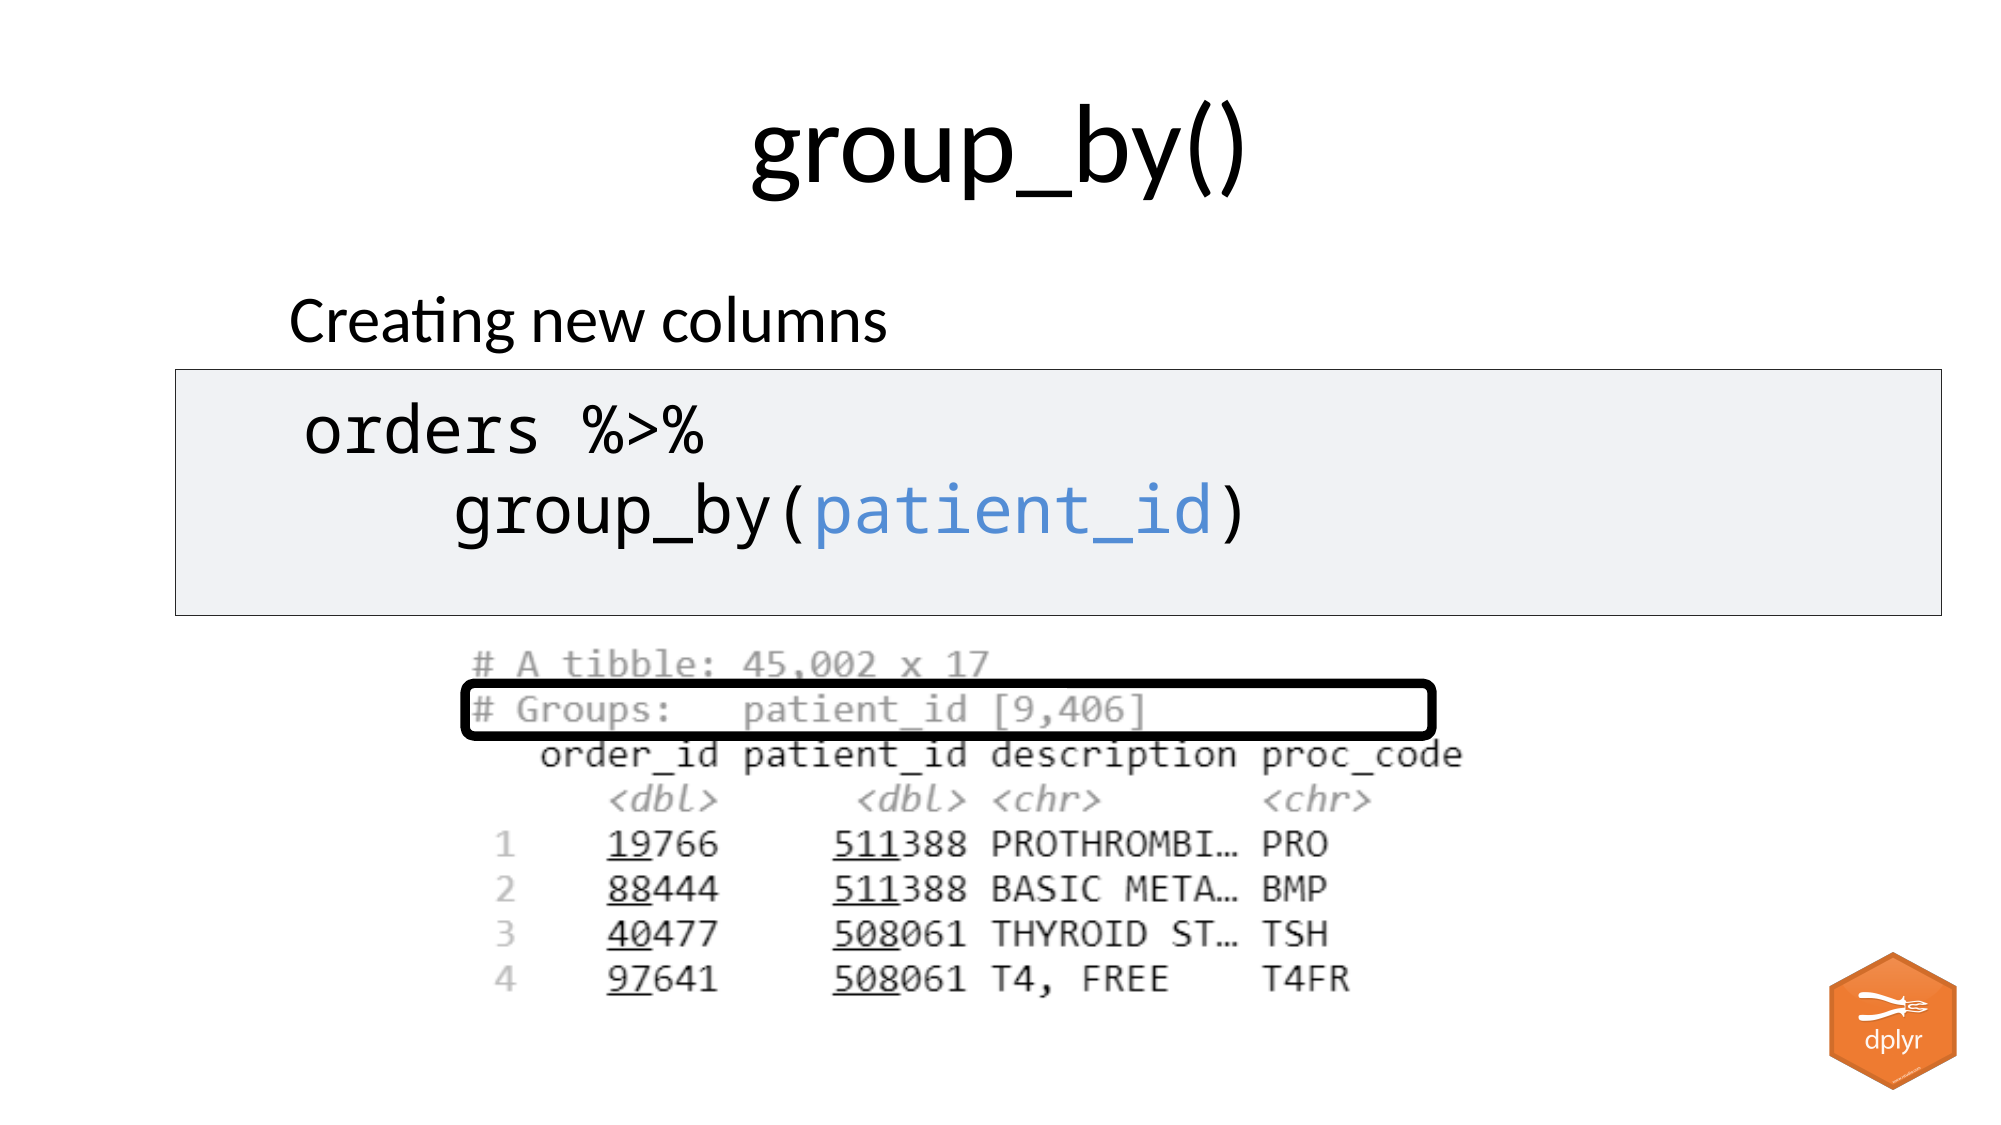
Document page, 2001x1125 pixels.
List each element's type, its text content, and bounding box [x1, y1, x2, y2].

text_box group_by() [734, 62, 1266, 213]
text_box [1829, 952, 1957, 1090]
text_box [175, 369, 1942, 616]
text_box Creating new columns [288, 274, 1299, 467]
picture [466, 640, 1472, 1011]
text_box orders %>% group_by(patient_id) [288, 379, 1671, 555]
